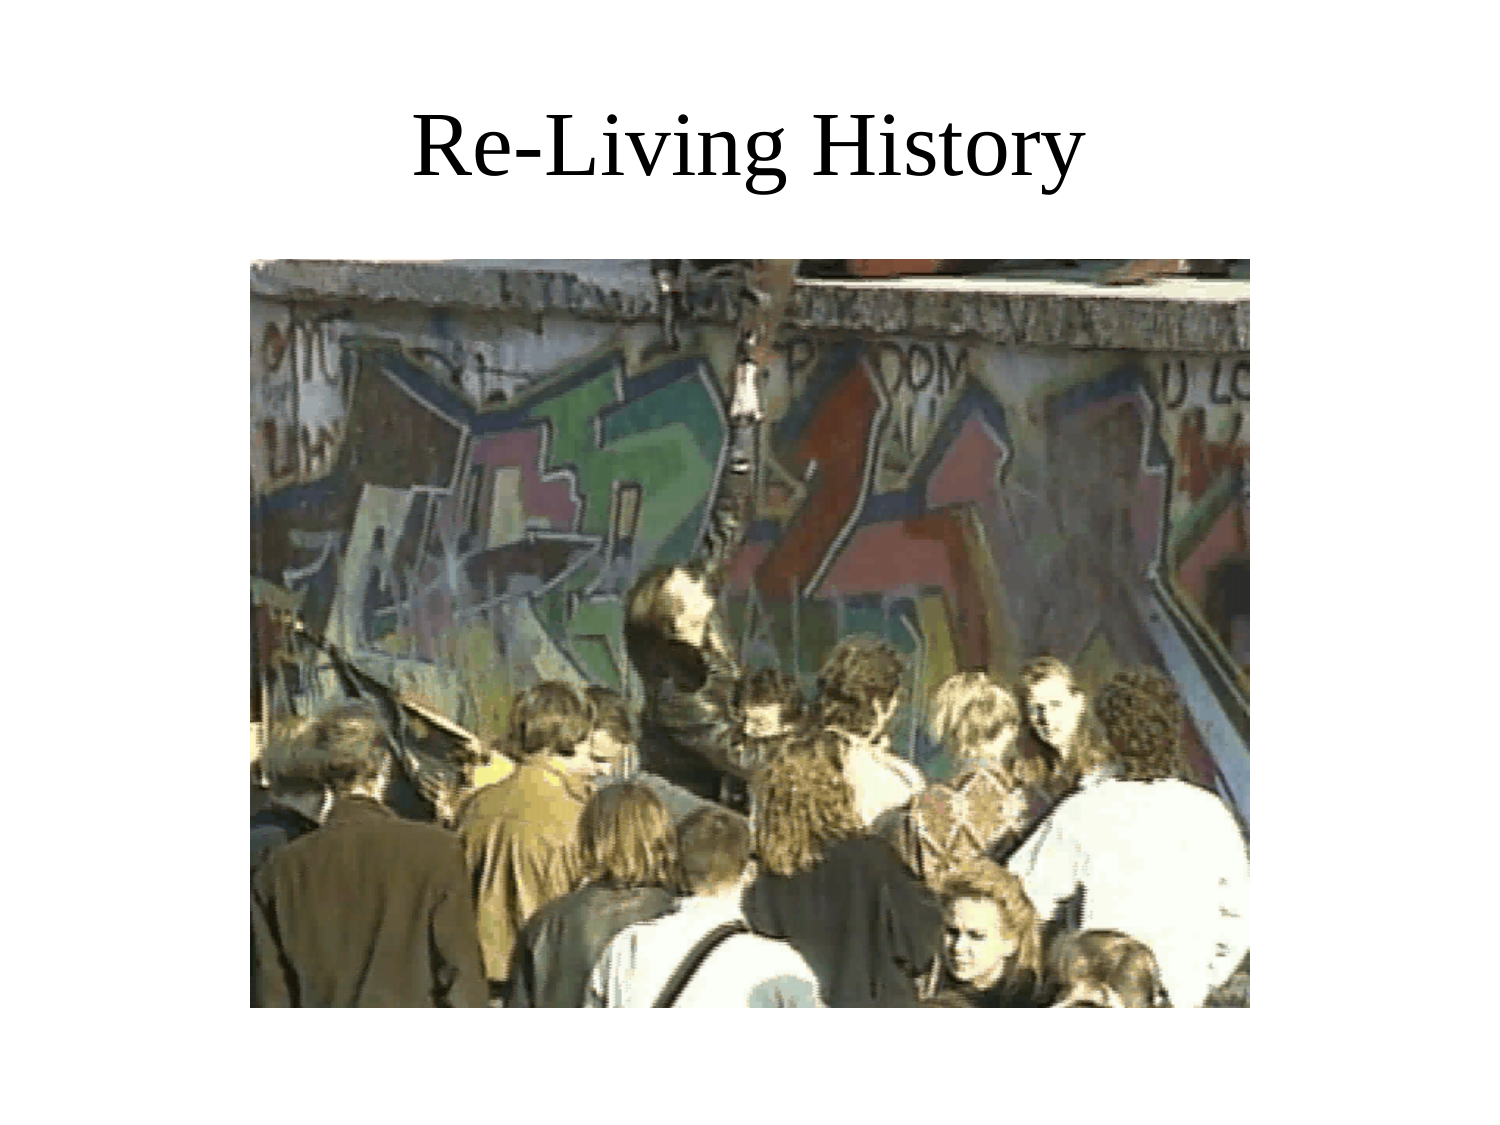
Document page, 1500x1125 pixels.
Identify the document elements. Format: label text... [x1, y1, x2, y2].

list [249, 258, 1251, 1009]
title Re-Living History [74, 44, 1426, 233]
